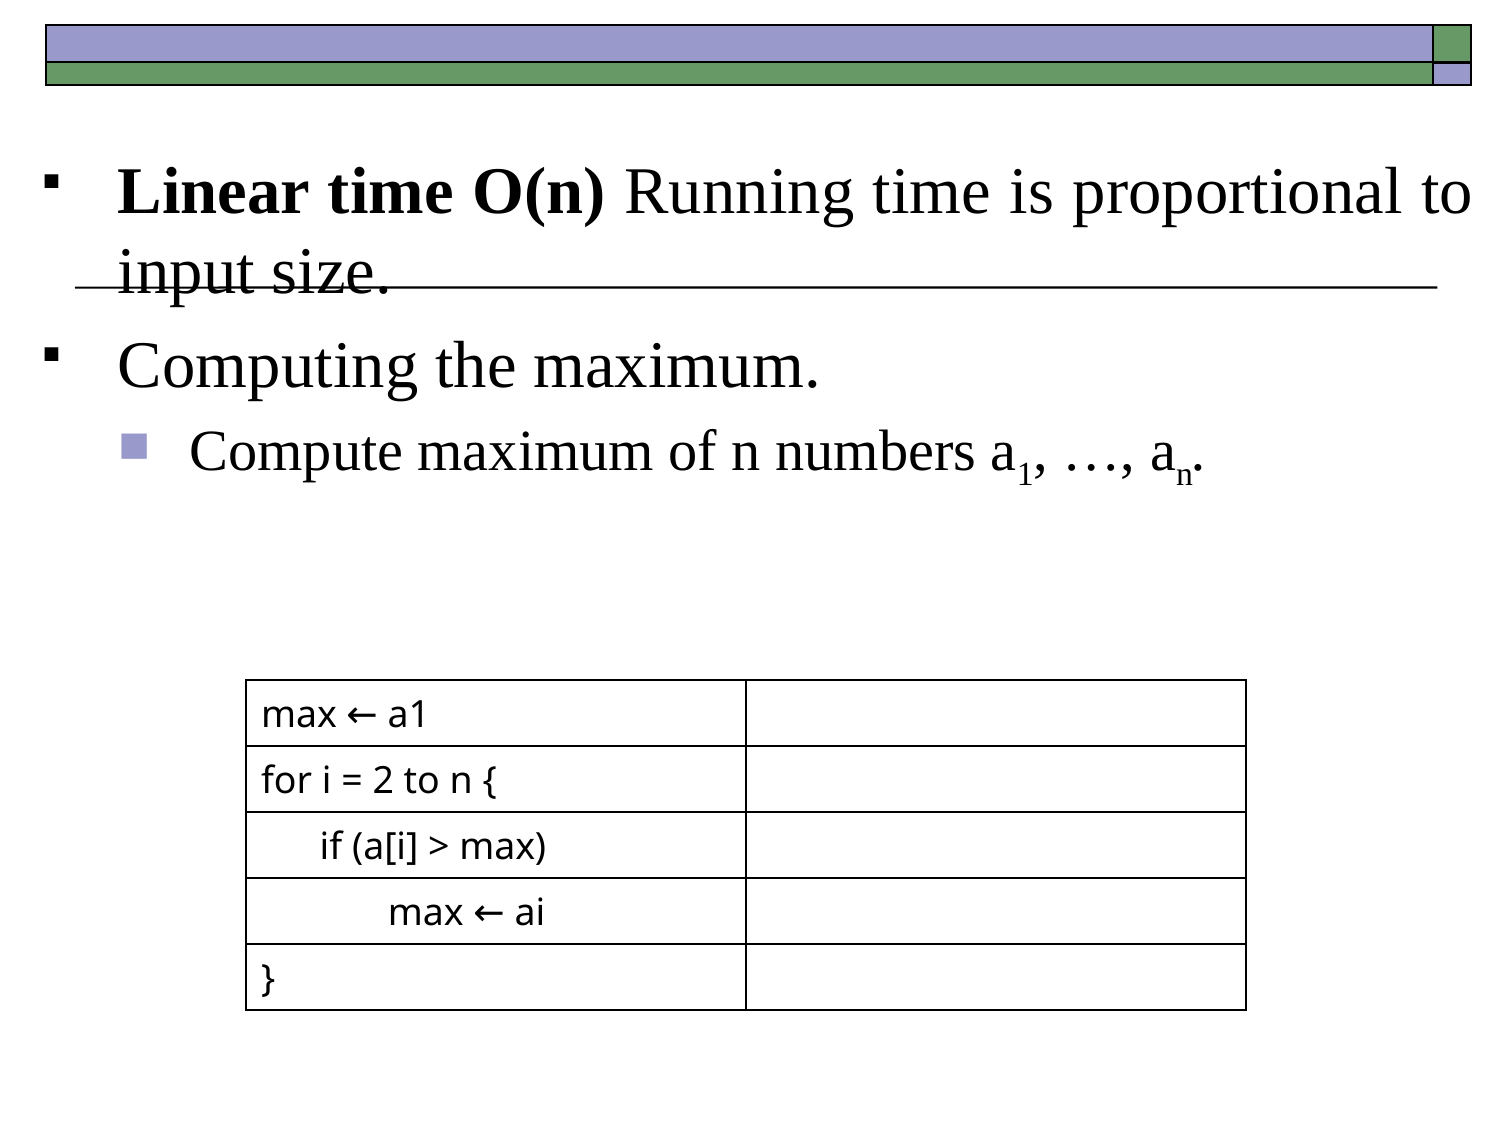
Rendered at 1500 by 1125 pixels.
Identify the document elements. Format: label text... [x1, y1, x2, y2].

table_cell [747, 879, 1245, 943]
table_cell [747, 813, 1245, 877]
table_cell max ← ai [247, 879, 745, 943]
table_cell [747, 945, 1245, 1009]
list Linear time O(n) Running time is proportional to input size. Computing the maximum. Compute maximum of n numbers a1, …, an. [25, 139, 1491, 1006]
table_cell if (a[i] > max) [247, 813, 745, 877]
table_cell for i = 2 to n { [247, 747, 745, 811]
table_cell [747, 747, 1245, 811]
table_header [747, 681, 1245, 745]
table_header max ← a1 [247, 681, 745, 745]
table_cell } [247, 945, 745, 1009]
